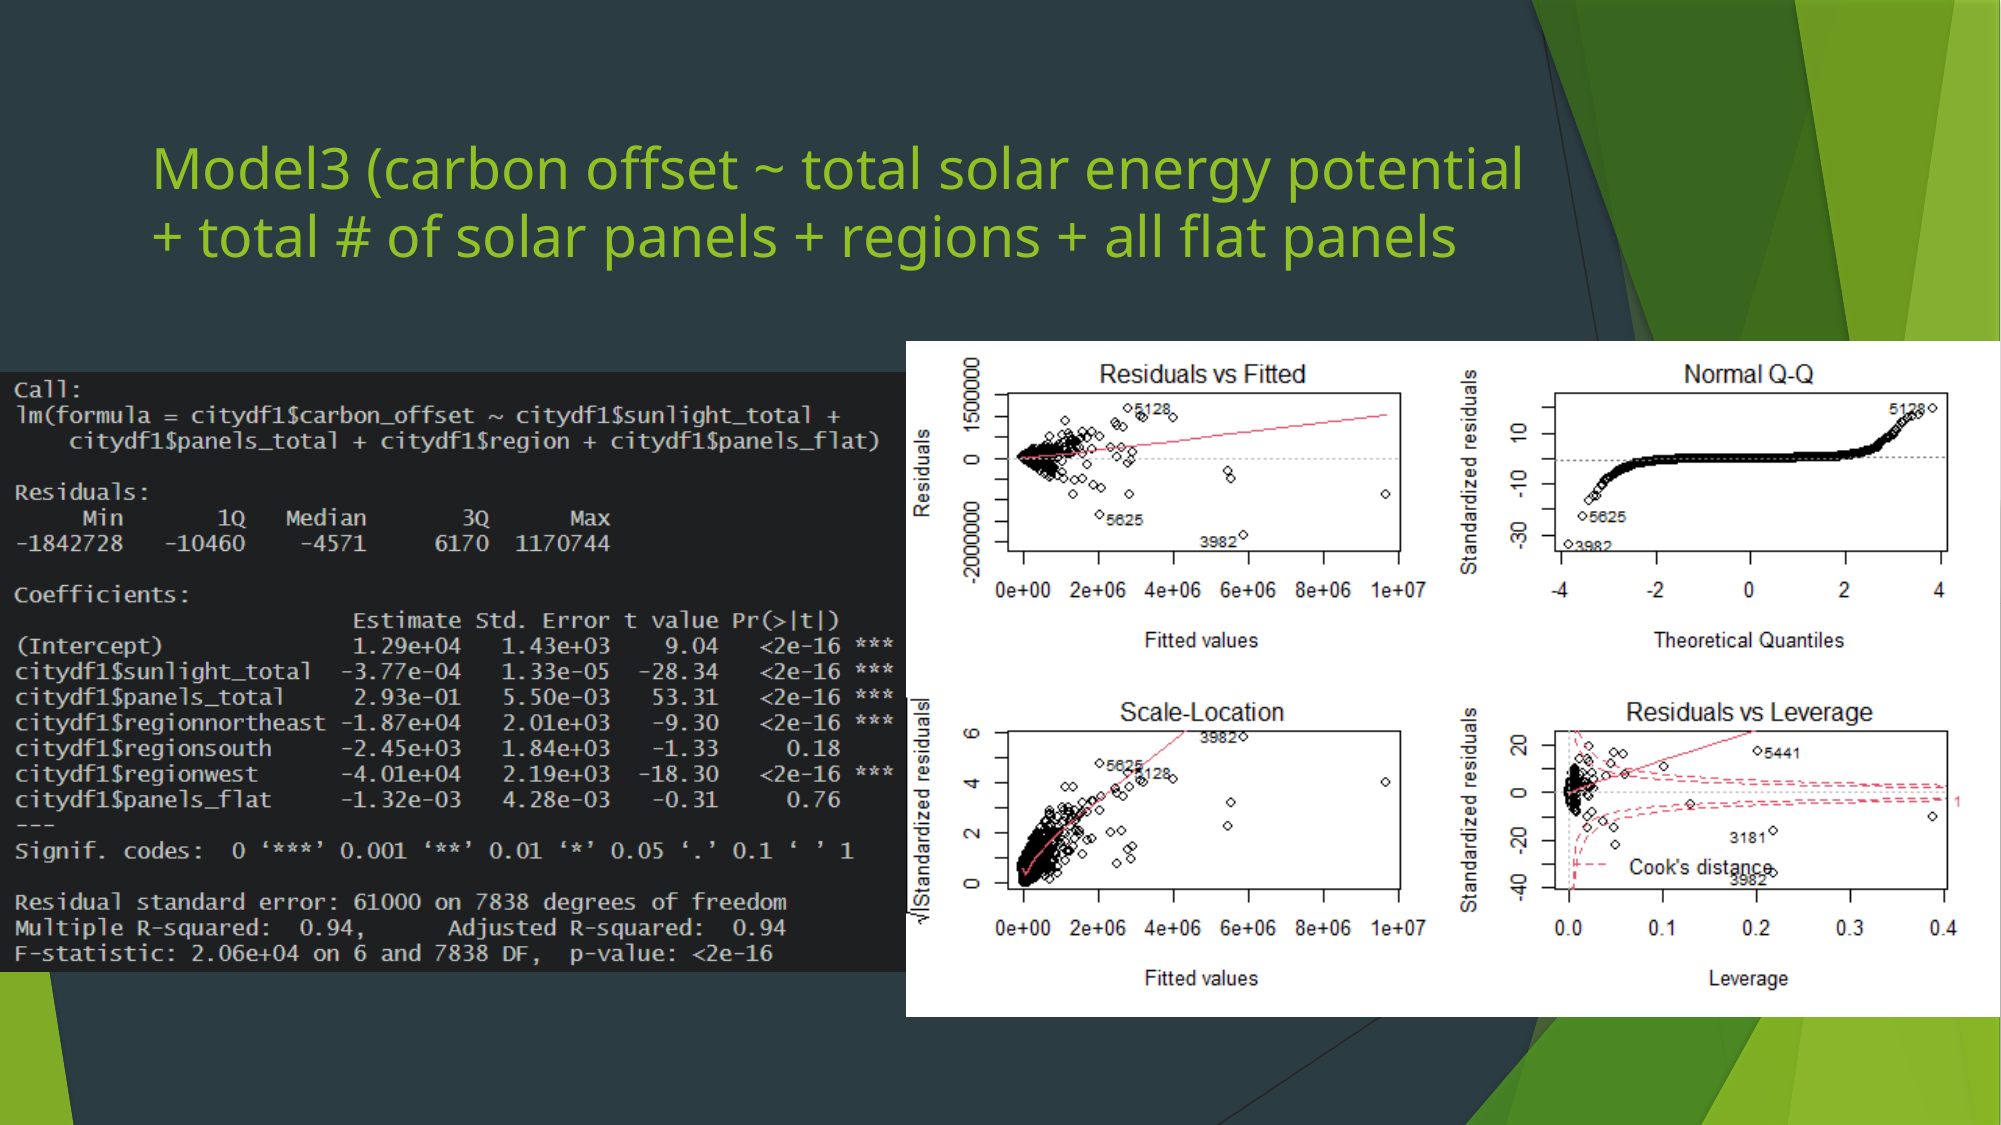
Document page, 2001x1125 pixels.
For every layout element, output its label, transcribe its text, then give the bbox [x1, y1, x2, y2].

text_box Model3 (carbon offset ~ total solar energy potential + total # of solar panels + regions + all flat panels [136, 125, 1547, 342]
picture [0, 341, 2000, 1018]
